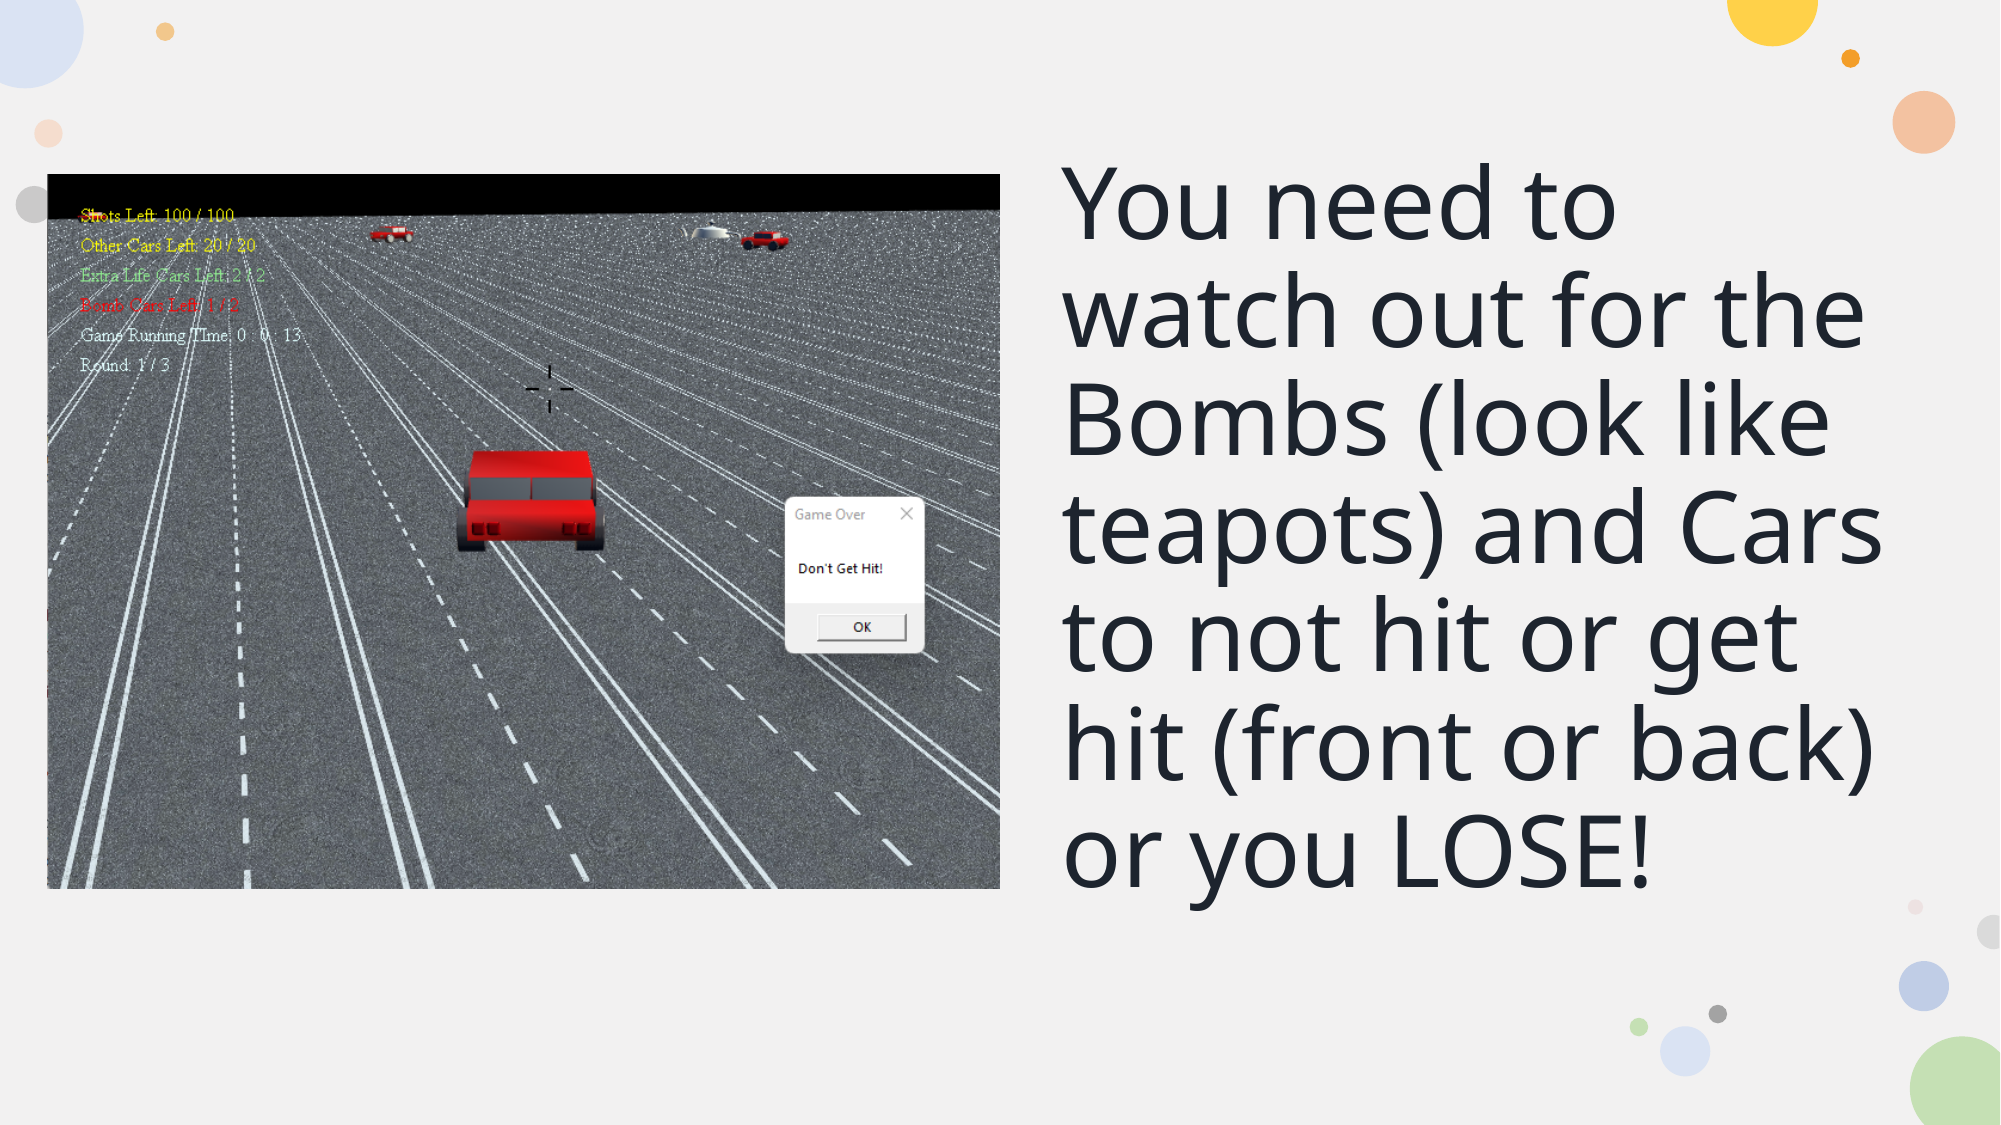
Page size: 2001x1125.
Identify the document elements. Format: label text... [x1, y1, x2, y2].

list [47, 174, 1000, 889]
title You need to watch out for the Bombs (look like teapots) and Cars to not hit or get hit (front or back) or you LOSE! [1046, 124, 1911, 939]
